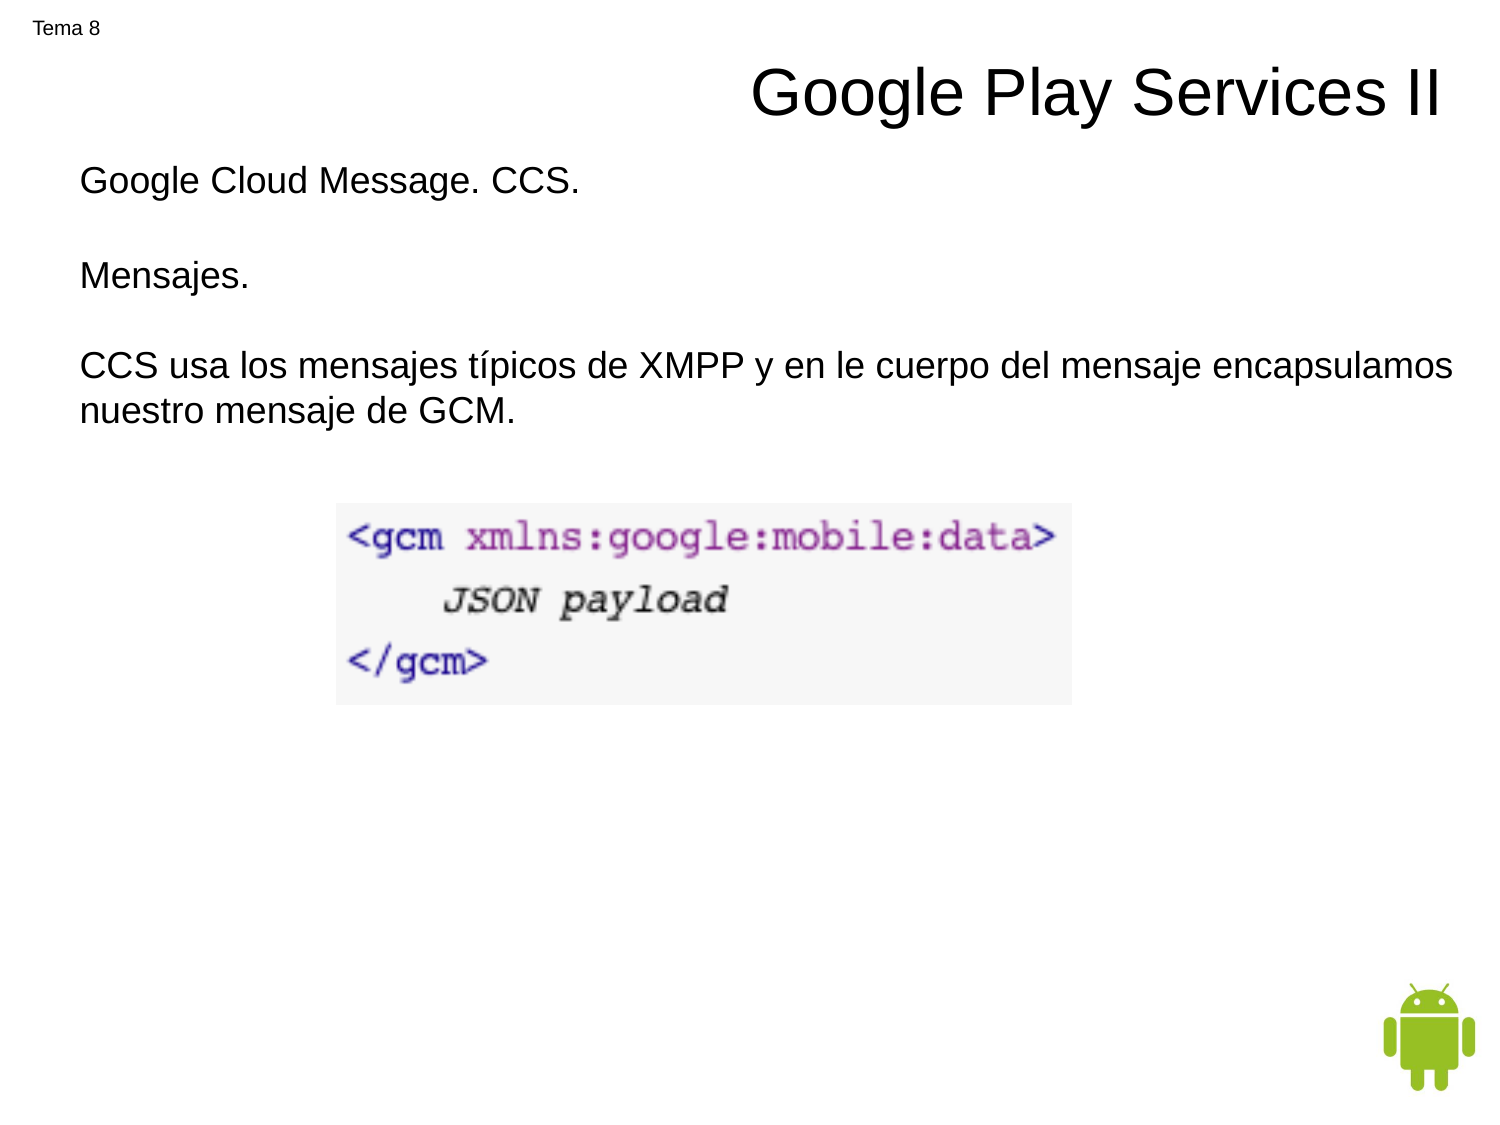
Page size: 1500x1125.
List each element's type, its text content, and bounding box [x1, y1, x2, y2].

picture [1375, 975, 1483, 1097]
text_box Tema 8 [17, 7, 195, 48]
picture [336, 503, 1073, 705]
title Google Play Services II [631, 66, 1459, 111]
text_box Google Cloud Message. CCS. [64, 148, 774, 209]
text_box Mensajes. CCS usa los mensajes típicos de XMPP y en le cuerpo del mensaje encapsulamos nuestro mensaje de GCM. [64, 243, 1471, 439]
